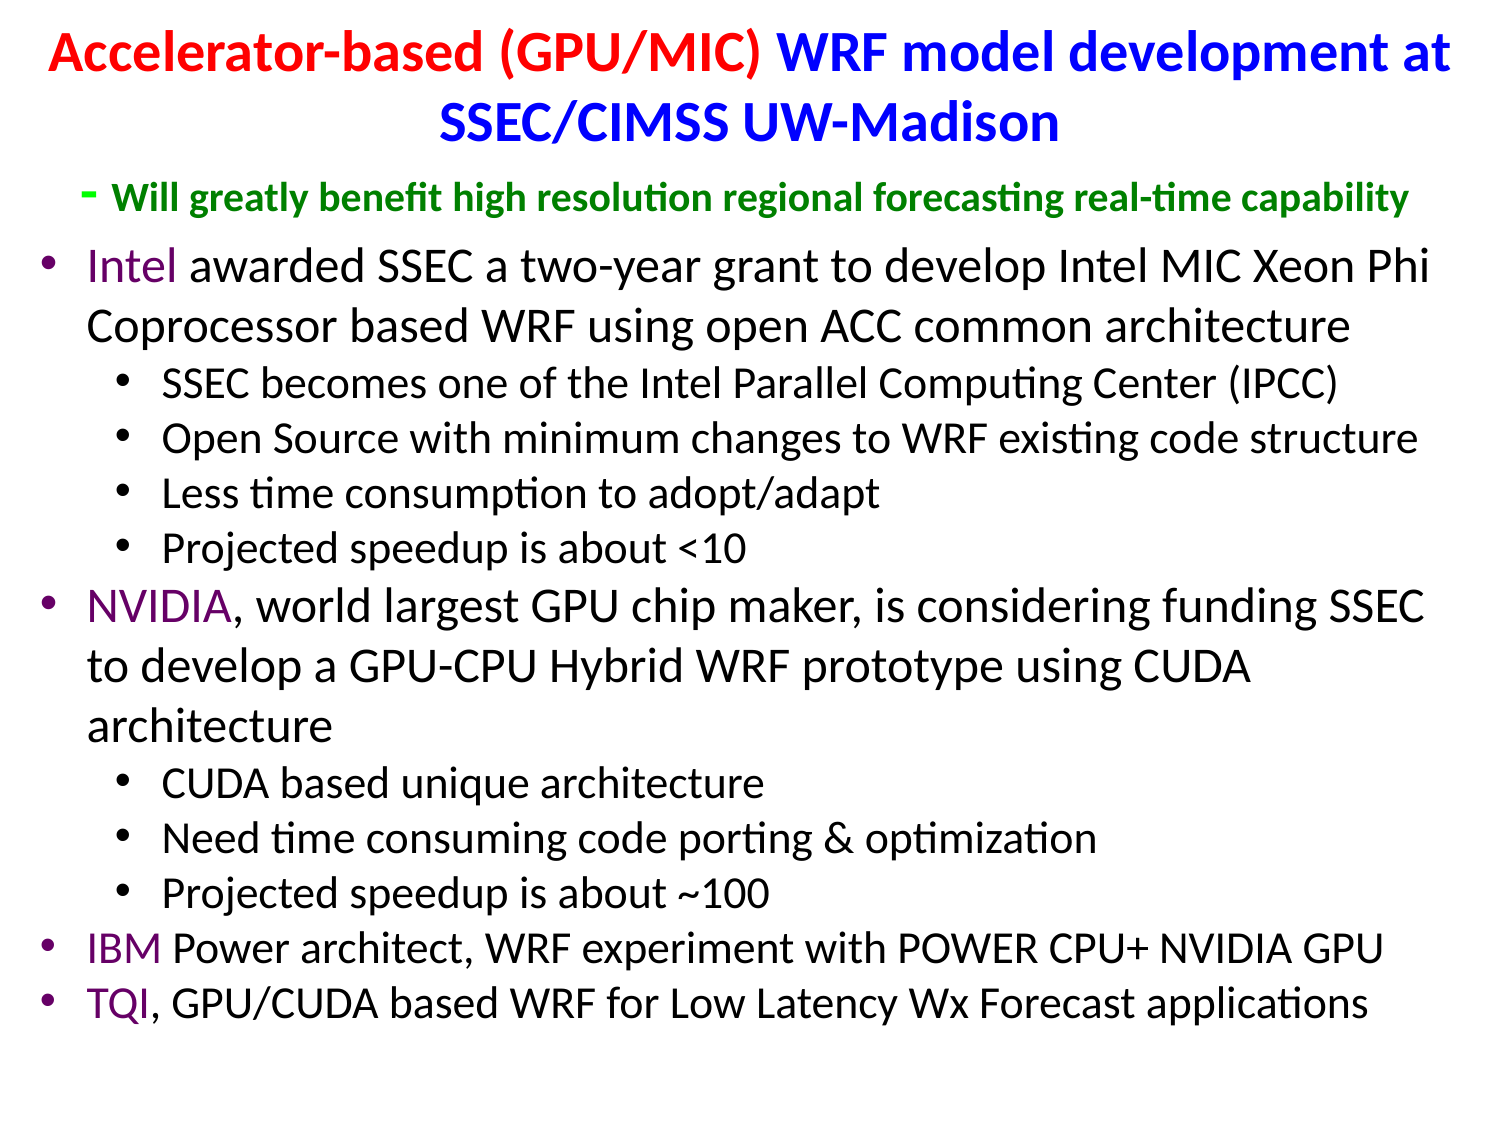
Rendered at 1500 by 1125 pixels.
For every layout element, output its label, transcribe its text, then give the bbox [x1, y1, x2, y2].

text_box Intel awarded SSEC a two-year grant to develop Intel MIC Xeon Phi Coprocessor based WRF using open ACC common architecture SSEC becomes one of the Intel Parallel Computing Center (IPCC) Open Source with minimum changes to WRF existing code structure Less time consumption to adopt/adapt Projected speedup is about <10 NVIDIA, world largest GPU chip maker, is considering funding SSEC to develop a GPU-CPU Hybrid WRF prototype using CUDA architecture CUDA based unique architecture Need time consuming code porting & optimization Projected speedup is about ~100 IBM Power architect, WRF experiment with POWER CPU+ NVIDIA GPU TQI, GPU/CUDA based WRF for Low Latency Wx Forecast applications [24, 224, 1475, 1035]
text_box Accelerator-based (GPU/MIC) WRF model development at SSEC/CIMSS UW-Madison - Will greatly benefit high resolution regional forecasting real-time capability [0, 5, 1500, 231]
